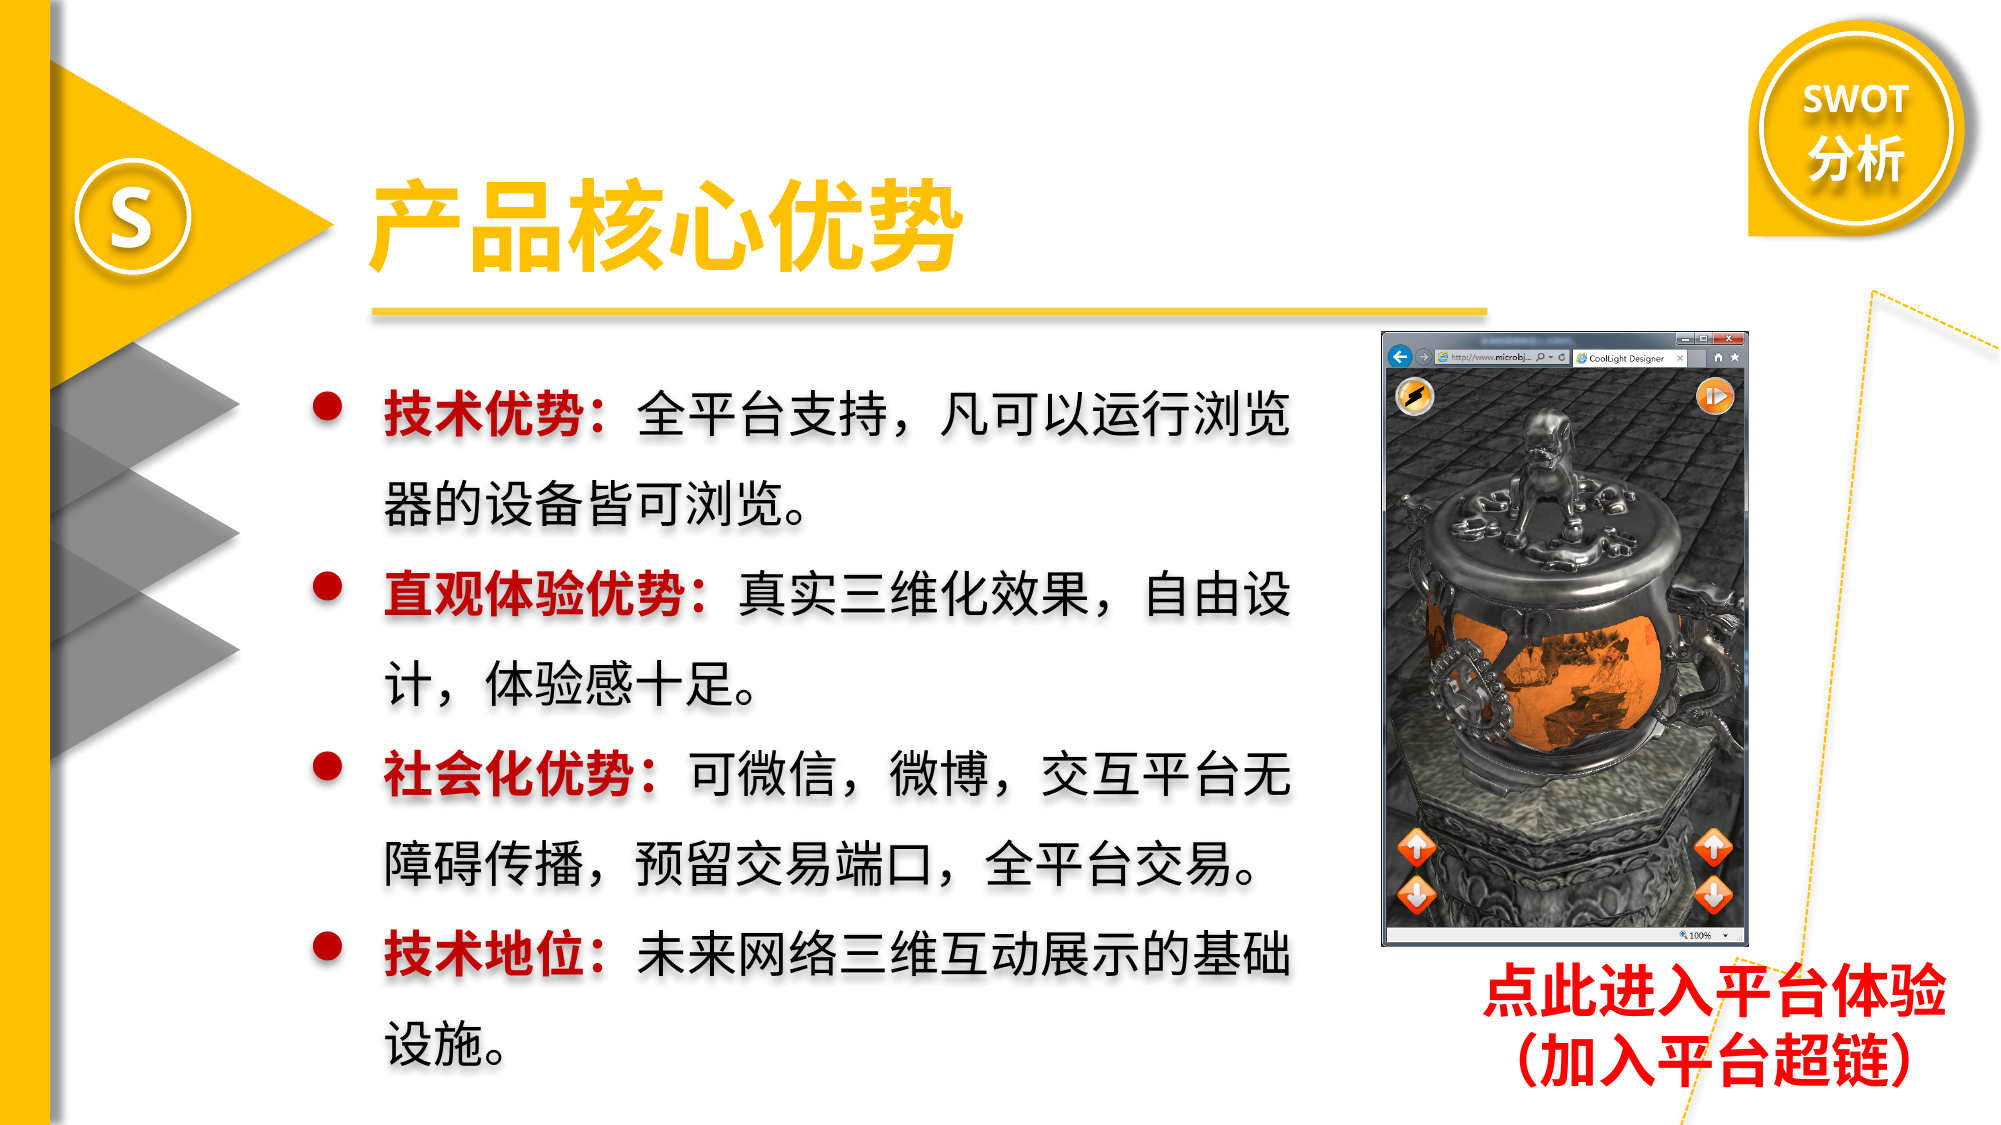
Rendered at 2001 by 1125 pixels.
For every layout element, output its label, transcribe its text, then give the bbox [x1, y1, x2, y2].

text_box [71, 70, 337, 379]
text_box S [94, 157, 170, 173]
text_box [71, 348, 243, 504]
text_box 技术优势：全平台支持，凡可以运行浏览器的设备皆可浏览。 直观体验优势：真实三维化效果，自由设计，体验感十足。 社会化优势：可微信，微博，交互平台无障碍传播，预留交易端口，全平台交易。 技术地位：未来网络三维互动展示的基础设施。 [294, 345, 1308, 1080]
text_box [75, 159, 191, 274]
picture [1381, 331, 1749, 947]
text_box 点此进入平台体验（加入平台超链） [1467, 946, 2000, 1102]
text_box 产品核心优势 [351, 156, 982, 292]
text_box [1680, 1102, 1692, 1125]
text_box [71, 475, 243, 633]
text_box [371, 306, 1488, 316]
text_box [1748, 20, 1965, 237]
text_box [71, 599, 243, 749]
text_box [1754, 289, 1999, 946]
text_box [0, 0, 51, 1125]
